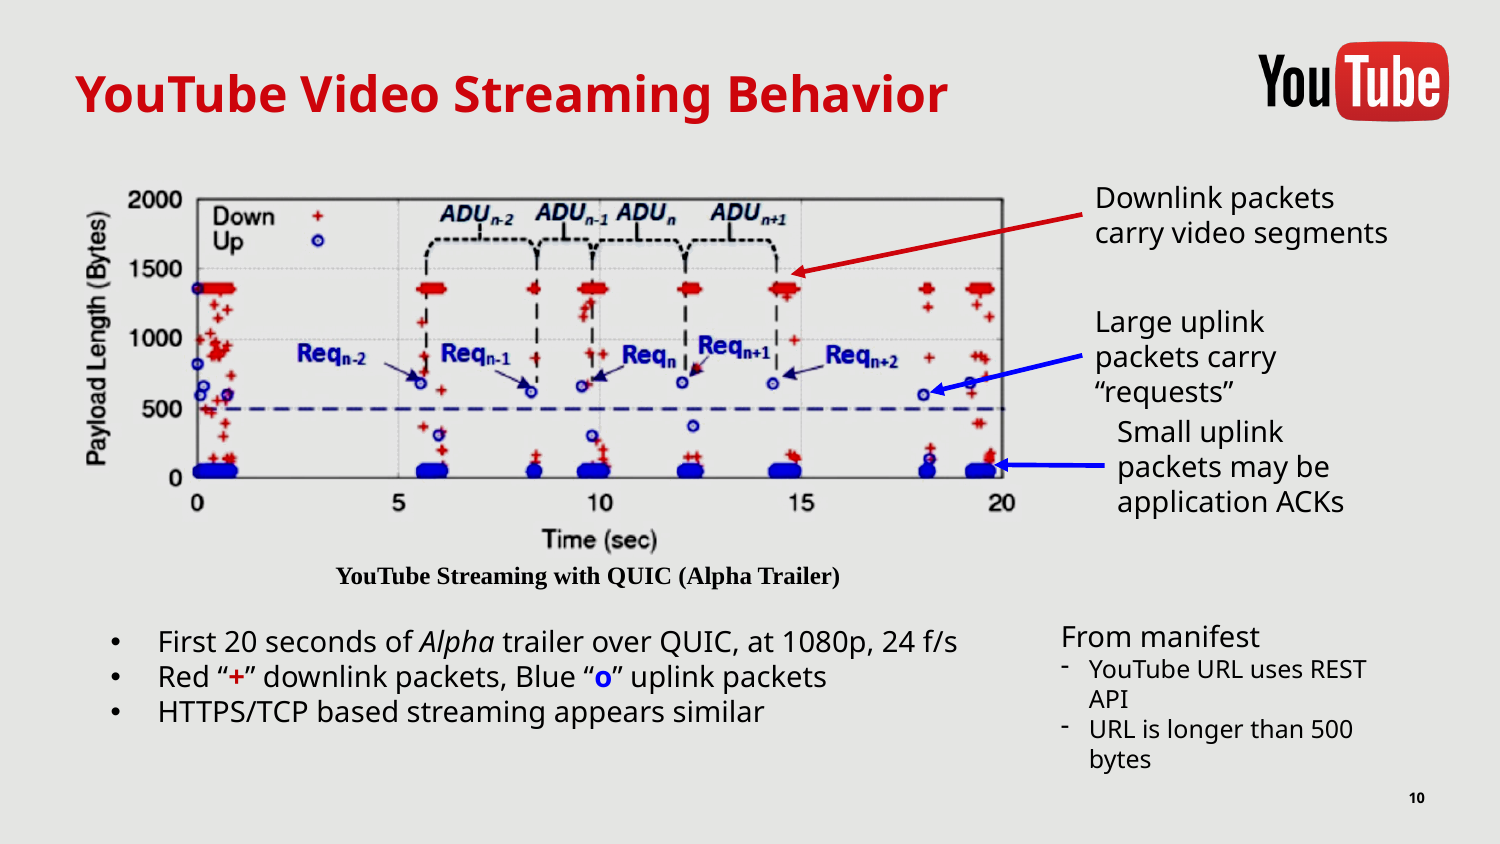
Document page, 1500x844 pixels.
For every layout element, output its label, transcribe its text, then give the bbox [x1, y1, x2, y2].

title YouTube Video Streaming Behavior [75, 69, 1206, 145]
text_box First 20 seconds of Alpha trailer over QUIC, at 1080p, 24 f/s Red “+” downlink packets, Blue “o” uplink packets HTTPS/TCP based streaming appears similar [95, 616, 1010, 736]
picture [1206, 0, 1500, 173]
text_box Downlink packets carry video segments [1080, 172, 1407, 258]
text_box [74, 179, 1030, 598]
text_box Large uplink packets carry “requests” [1080, 296, 1388, 416]
text_box Small uplink packets may be application ACKs [1102, 405, 1410, 526]
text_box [790, 214, 1081, 275]
text_box From manifest YouTube URL uses REST API URL is longer than 500 bytes [1046, 611, 1423, 831]
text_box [929, 338, 1081, 393]
